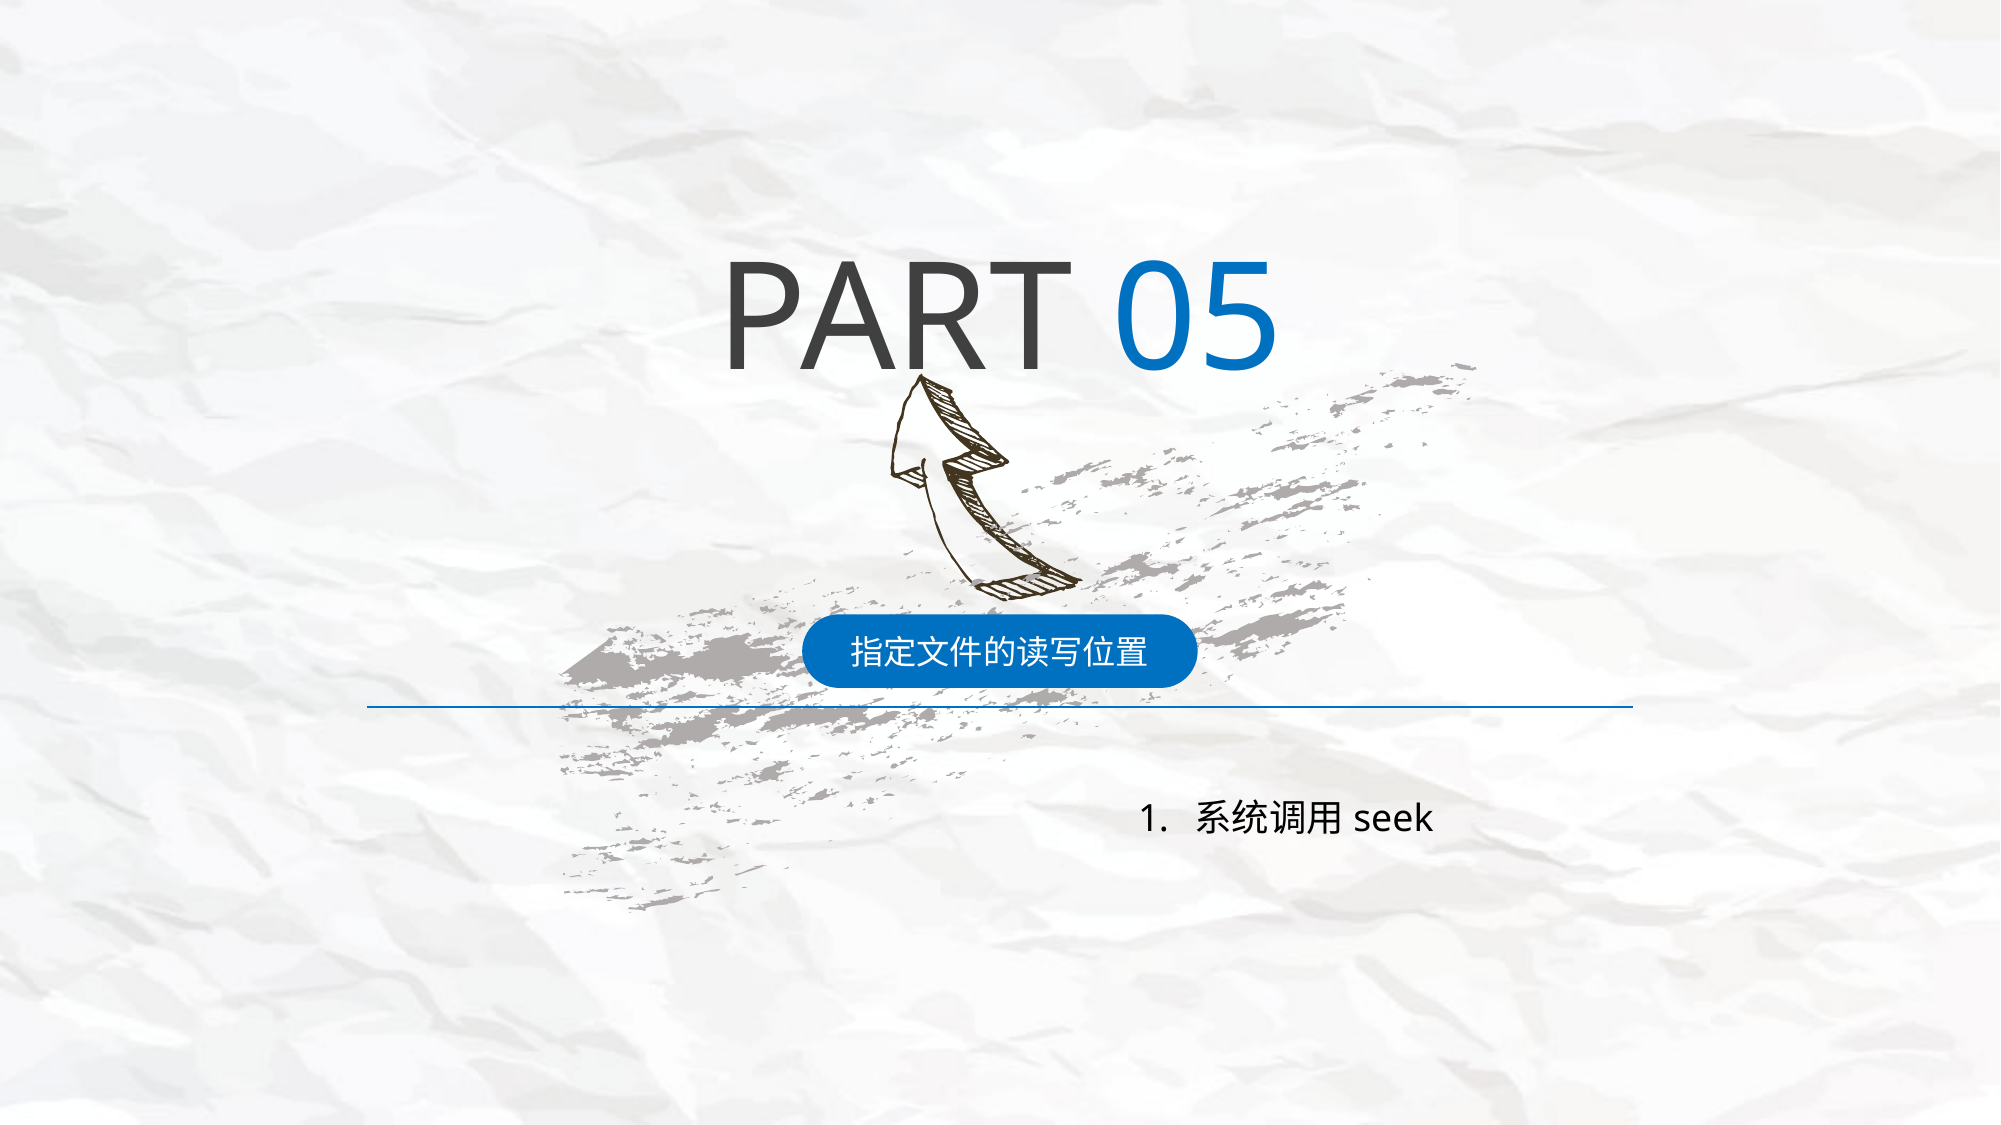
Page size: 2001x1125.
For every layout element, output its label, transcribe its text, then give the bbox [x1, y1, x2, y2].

text_box [1159, 541, 1170, 550]
text_box [882, 793, 896, 797]
text_box [962, 710, 979, 715]
text_box [1383, 442, 1394, 449]
text_box [976, 535, 996, 544]
text_box [1270, 432, 1327, 453]
text_box [1020, 734, 1037, 739]
text_box [1265, 580, 1333, 604]
text_box [794, 687, 829, 702]
text_box [573, 888, 611, 894]
text_box [903, 549, 914, 556]
text_box [1382, 372, 1454, 388]
text_box [625, 836, 667, 852]
text_box [571, 708, 787, 777]
text_box [710, 801, 726, 812]
text_box [1175, 486, 1196, 495]
text_box [1276, 534, 1288, 540]
text_box [1410, 407, 1422, 412]
text_box [901, 609, 912, 613]
text_box [625, 686, 658, 701]
text_box [1192, 603, 1346, 662]
text_box [1013, 540, 1033, 552]
text_box [1295, 560, 1312, 568]
text_box [777, 617, 798, 630]
text_box [614, 811, 622, 819]
text_box [1037, 518, 1062, 527]
text_box [700, 852, 708, 857]
text_box [1378, 372, 1387, 377]
text_box [1261, 575, 1280, 582]
text_box [1221, 558, 1236, 566]
text_box [1034, 485, 1046, 491]
text_box [1381, 409, 1396, 415]
text_box [793, 622, 806, 629]
text_box [656, 690, 721, 706]
text_box [1175, 536, 1186, 545]
picture [0, 0, 2000, 1125]
text_box [867, 600, 879, 606]
text_box [1238, 593, 1262, 608]
text_box [886, 726, 902, 740]
text_box [1174, 527, 1187, 531]
text_box [689, 881, 699, 887]
text_box [1281, 559, 1292, 564]
text_box [723, 625, 734, 631]
text_box [1326, 439, 1343, 445]
text_box [1133, 592, 1143, 599]
text_box [743, 759, 794, 786]
text_box [959, 722, 969, 730]
text_box [1174, 573, 1206, 592]
text_box [627, 895, 691, 911]
text_box [725, 694, 751, 706]
text_box [596, 702, 612, 706]
text_box [670, 840, 683, 846]
text_box [670, 855, 716, 866]
text_box [1337, 530, 1345, 535]
text_box [997, 708, 1014, 714]
text_box [857, 697, 885, 706]
text_box [765, 692, 796, 706]
text_box [829, 600, 849, 614]
text_box [716, 780, 733, 785]
text_box [844, 801, 854, 808]
text_box [750, 819, 782, 826]
text_box [1050, 459, 1112, 485]
text_box 系统调用seek [1123, 786, 1477, 892]
text_box [1067, 556, 1079, 562]
text_box [870, 744, 893, 756]
text_box [654, 844, 668, 849]
text_box [560, 766, 576, 776]
text_box [638, 793, 649, 798]
text_box [1000, 522, 1033, 536]
text_box [1003, 689, 1088, 706]
text_box [765, 684, 789, 696]
text_box [933, 408, 1083, 602]
text_box [561, 698, 583, 706]
text_box [890, 408, 972, 583]
text_box [861, 797, 879, 804]
text_box [734, 865, 768, 876]
text_box [1451, 363, 1477, 371]
text_box [964, 694, 974, 701]
text_box [1432, 388, 1460, 396]
text_box [581, 843, 622, 851]
text_box [987, 606, 997, 613]
text_box [1226, 568, 1241, 577]
text_box [641, 700, 652, 706]
text_box [635, 629, 644, 638]
text_box [975, 726, 984, 731]
text_box [1289, 429, 1299, 435]
text_box [1174, 474, 1189, 484]
text_box [932, 689, 947, 697]
text_box [890, 756, 918, 769]
text_box [1350, 426, 1361, 434]
text_box [615, 825, 634, 832]
text_box [755, 708, 941, 737]
text_box [945, 771, 956, 776]
text_box 指定文件的读写位置 [801, 613, 1199, 689]
text_box [683, 805, 706, 811]
text_box [686, 623, 710, 629]
text_box [1139, 692, 1162, 704]
text_box [906, 573, 916, 580]
text_box [968, 578, 988, 590]
text_box [1163, 447, 1177, 455]
text_box [846, 586, 860, 595]
text_box [596, 851, 626, 865]
text_box PART 05 [701, 212, 1298, 408]
text_box [838, 751, 853, 757]
text_box [1313, 561, 1330, 571]
text_box [1021, 571, 1042, 583]
text_box [807, 788, 840, 801]
text_box [689, 608, 736, 618]
text_box [798, 799, 806, 805]
text_box [653, 888, 673, 895]
text_box [1163, 454, 1197, 466]
text_box [786, 630, 793, 637]
text_box [875, 775, 887, 783]
text_box [907, 700, 923, 706]
text_box [831, 590, 844, 595]
text_box [1101, 551, 1198, 587]
text_box [1209, 475, 1360, 532]
text_box [666, 630, 673, 637]
text_box [1060, 499, 1077, 512]
text_box [937, 733, 953, 742]
text_box [1207, 541, 1227, 552]
text_box [759, 605, 776, 614]
text_box [1020, 488, 1030, 494]
text_box [958, 578, 967, 585]
text_box [759, 702, 776, 706]
text_box [978, 689, 988, 694]
text_box [1200, 561, 1215, 573]
text_box [1331, 586, 1347, 596]
text_box [1098, 464, 1168, 498]
text_box [715, 845, 731, 851]
text_box [731, 775, 745, 780]
text_box [1080, 576, 1120, 593]
text_box [1199, 493, 1216, 503]
text_box [571, 853, 587, 858]
text_box [689, 792, 699, 797]
text_box [948, 599, 964, 609]
text_box [726, 818, 743, 824]
text_box [557, 708, 666, 735]
text_box [1241, 551, 1263, 560]
text_box [694, 889, 721, 899]
text_box [559, 754, 570, 759]
text_box [606, 626, 637, 634]
text_box [700, 875, 714, 886]
text_box [606, 895, 634, 900]
text_box [782, 781, 814, 799]
text_box [558, 632, 808, 693]
text_box [982, 700, 998, 706]
text_box [1033, 708, 1041, 714]
text_box [977, 695, 988, 702]
text_box [722, 808, 732, 812]
text_box [1251, 419, 1273, 436]
text_box [1328, 384, 1378, 418]
text_box [842, 773, 853, 780]
text_box [990, 521, 1015, 532]
text_box [1352, 445, 1360, 451]
text_box [955, 771, 967, 779]
